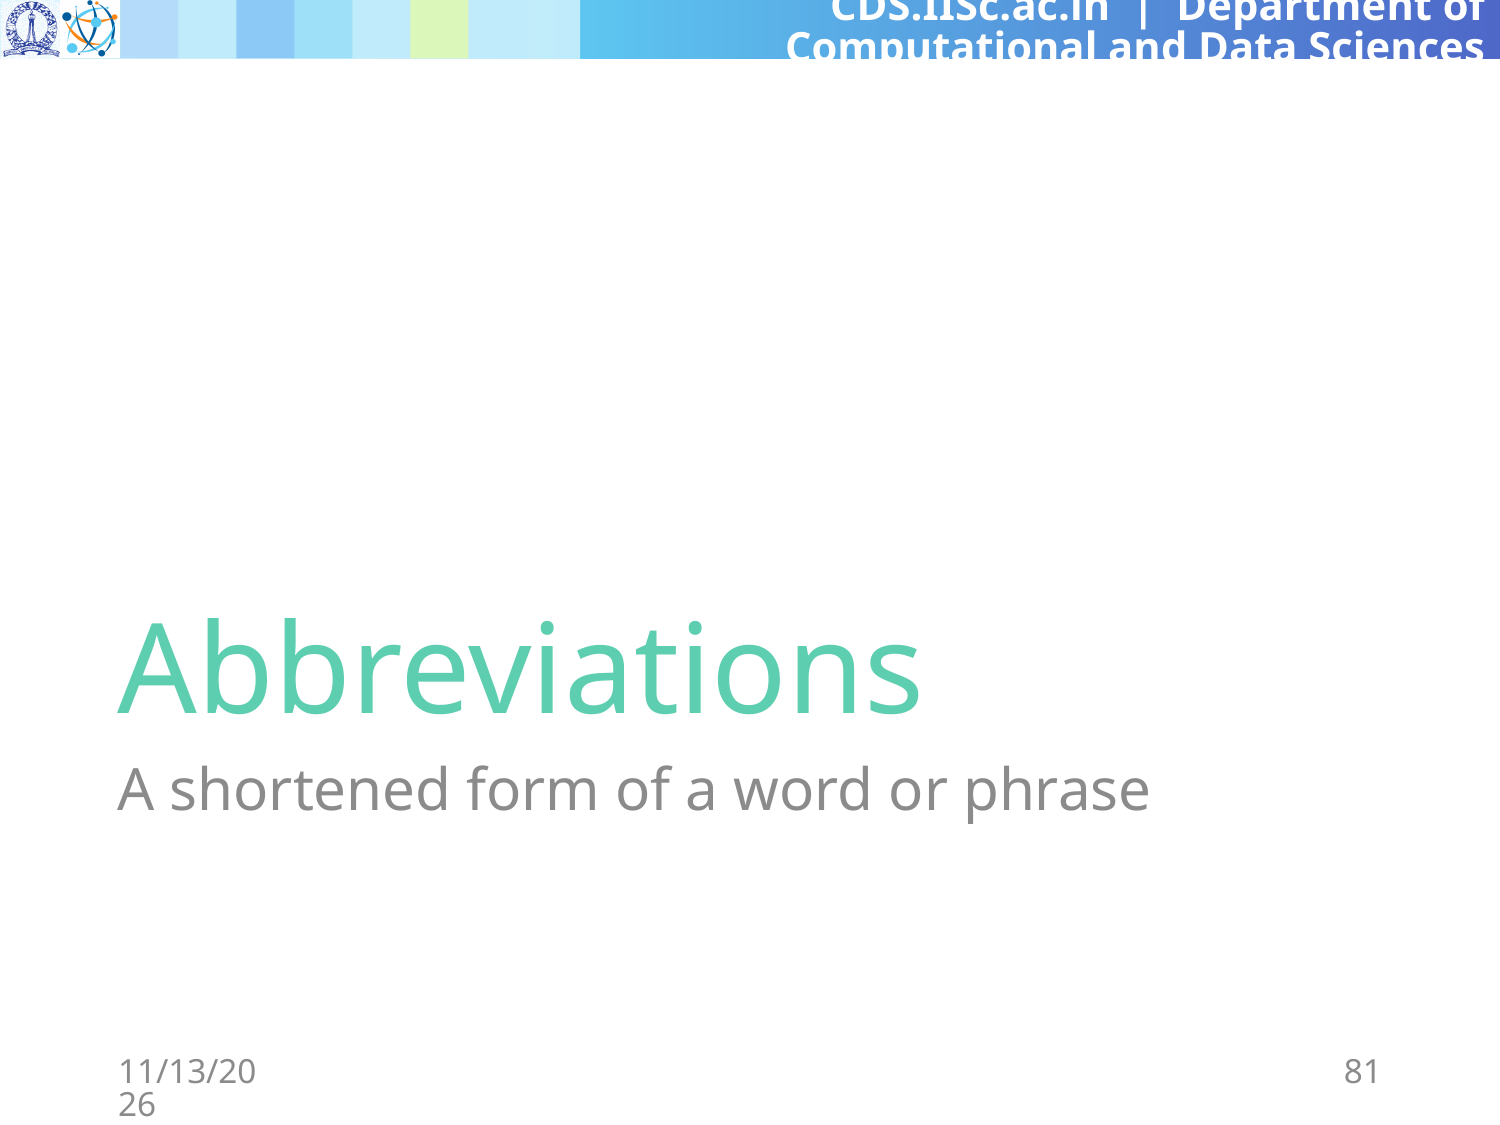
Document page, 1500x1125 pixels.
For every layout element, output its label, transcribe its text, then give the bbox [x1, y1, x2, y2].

list A shortened form of a word or phrase [102, 752, 1397, 999]
picture [60, 0, 120, 58]
title Abbreviations [102, 280, 1397, 749]
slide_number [103, 1042, 273, 1103]
slide_number 81 [1248, 1042, 1397, 1103]
